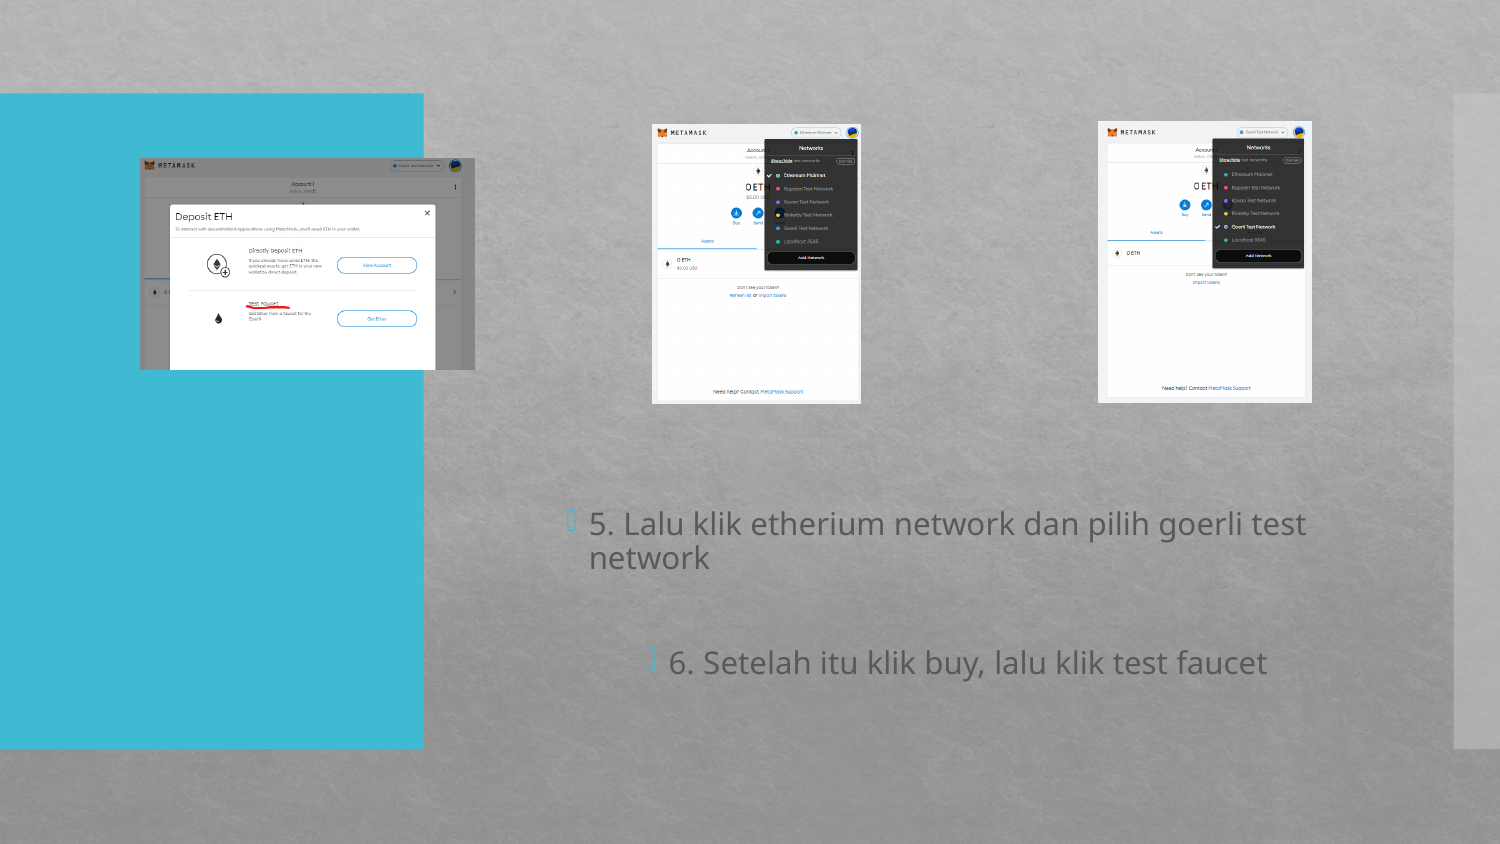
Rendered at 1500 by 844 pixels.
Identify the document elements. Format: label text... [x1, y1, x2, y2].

picture [652, 124, 861, 404]
picture [140, 157, 476, 370]
picture [1098, 121, 1313, 403]
list 5. Lalu klik etherium network dan pilih goerli test network 6. Setelah itu klik buy, lalu klik test faucet [551, 477, 1387, 713]
